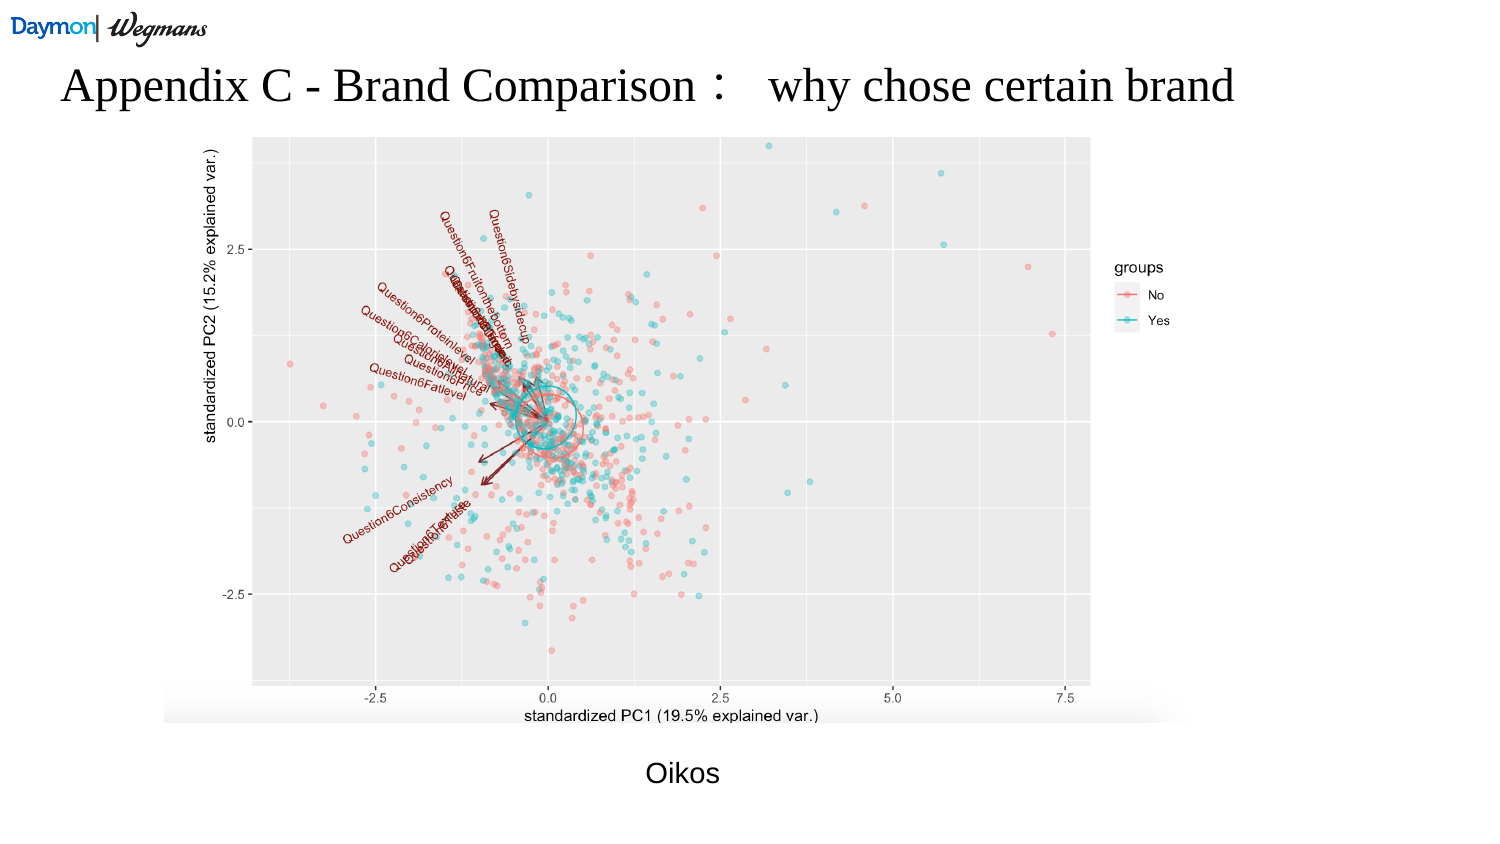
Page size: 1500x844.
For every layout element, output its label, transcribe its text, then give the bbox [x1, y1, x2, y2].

text_box Oikos [492, 739, 874, 786]
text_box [11, 0, 224, 62]
picture [163, 137, 1203, 724]
title Appendix C - Brand Comparison：why chose certain brand [45, 38, 1443, 133]
